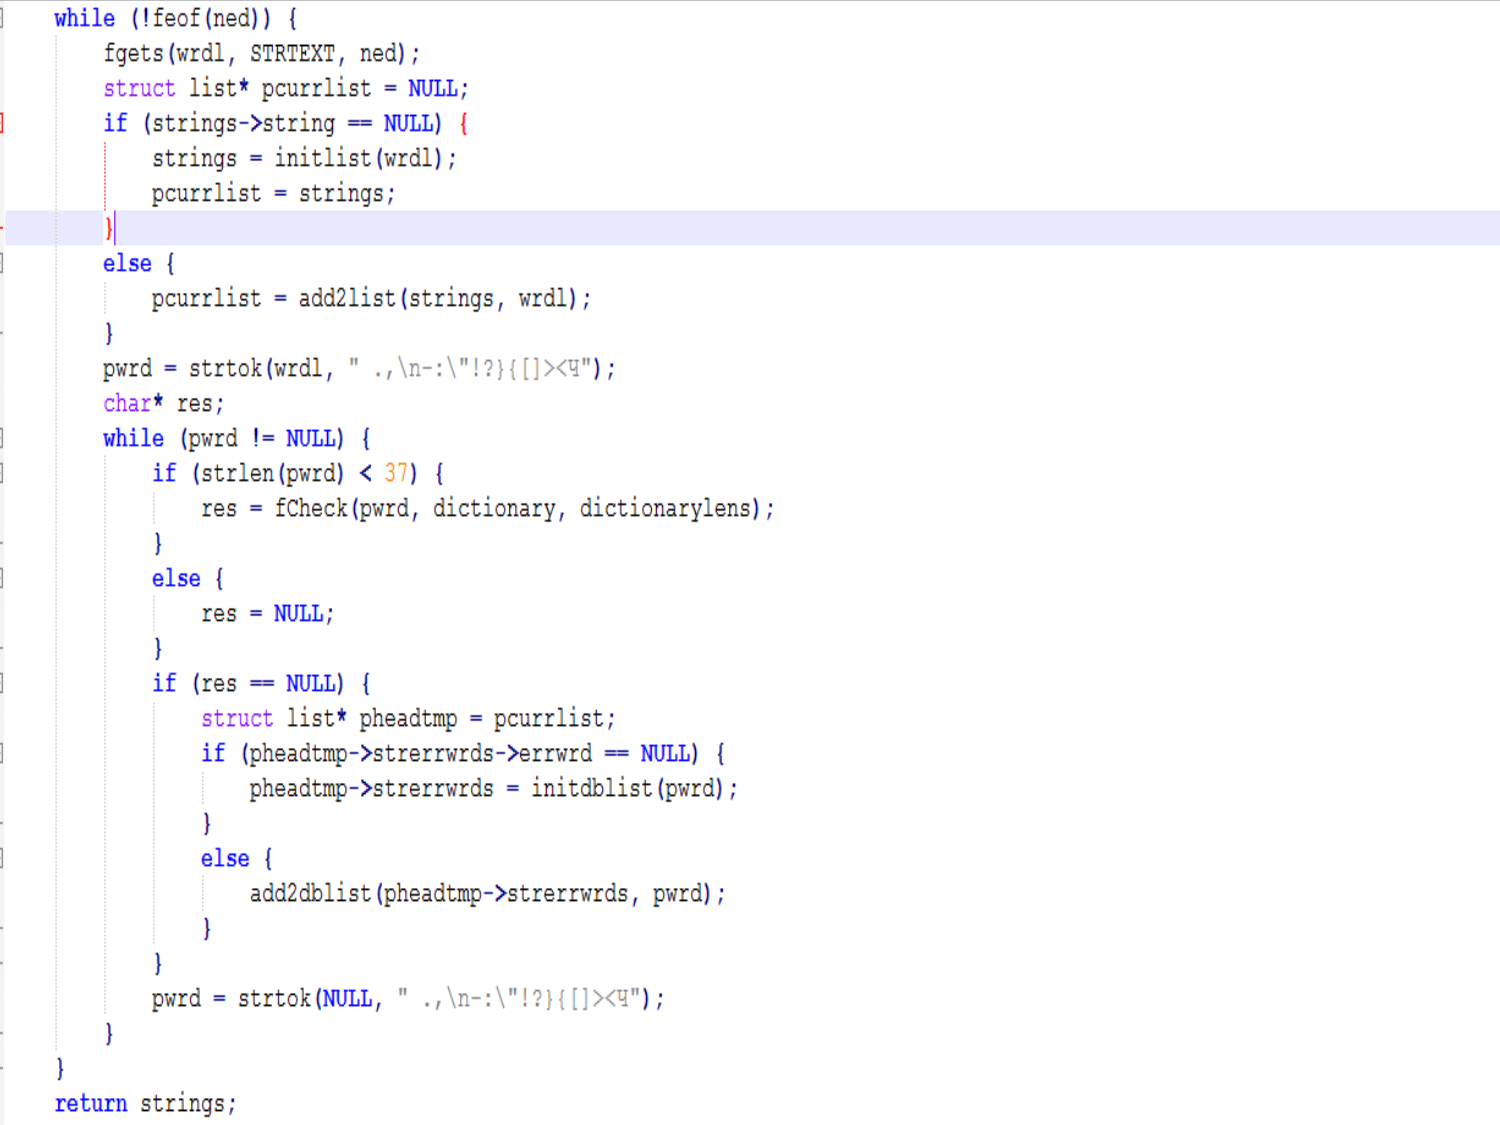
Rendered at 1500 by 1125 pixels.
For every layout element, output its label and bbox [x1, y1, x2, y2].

list [0, 0, 1500, 1125]
